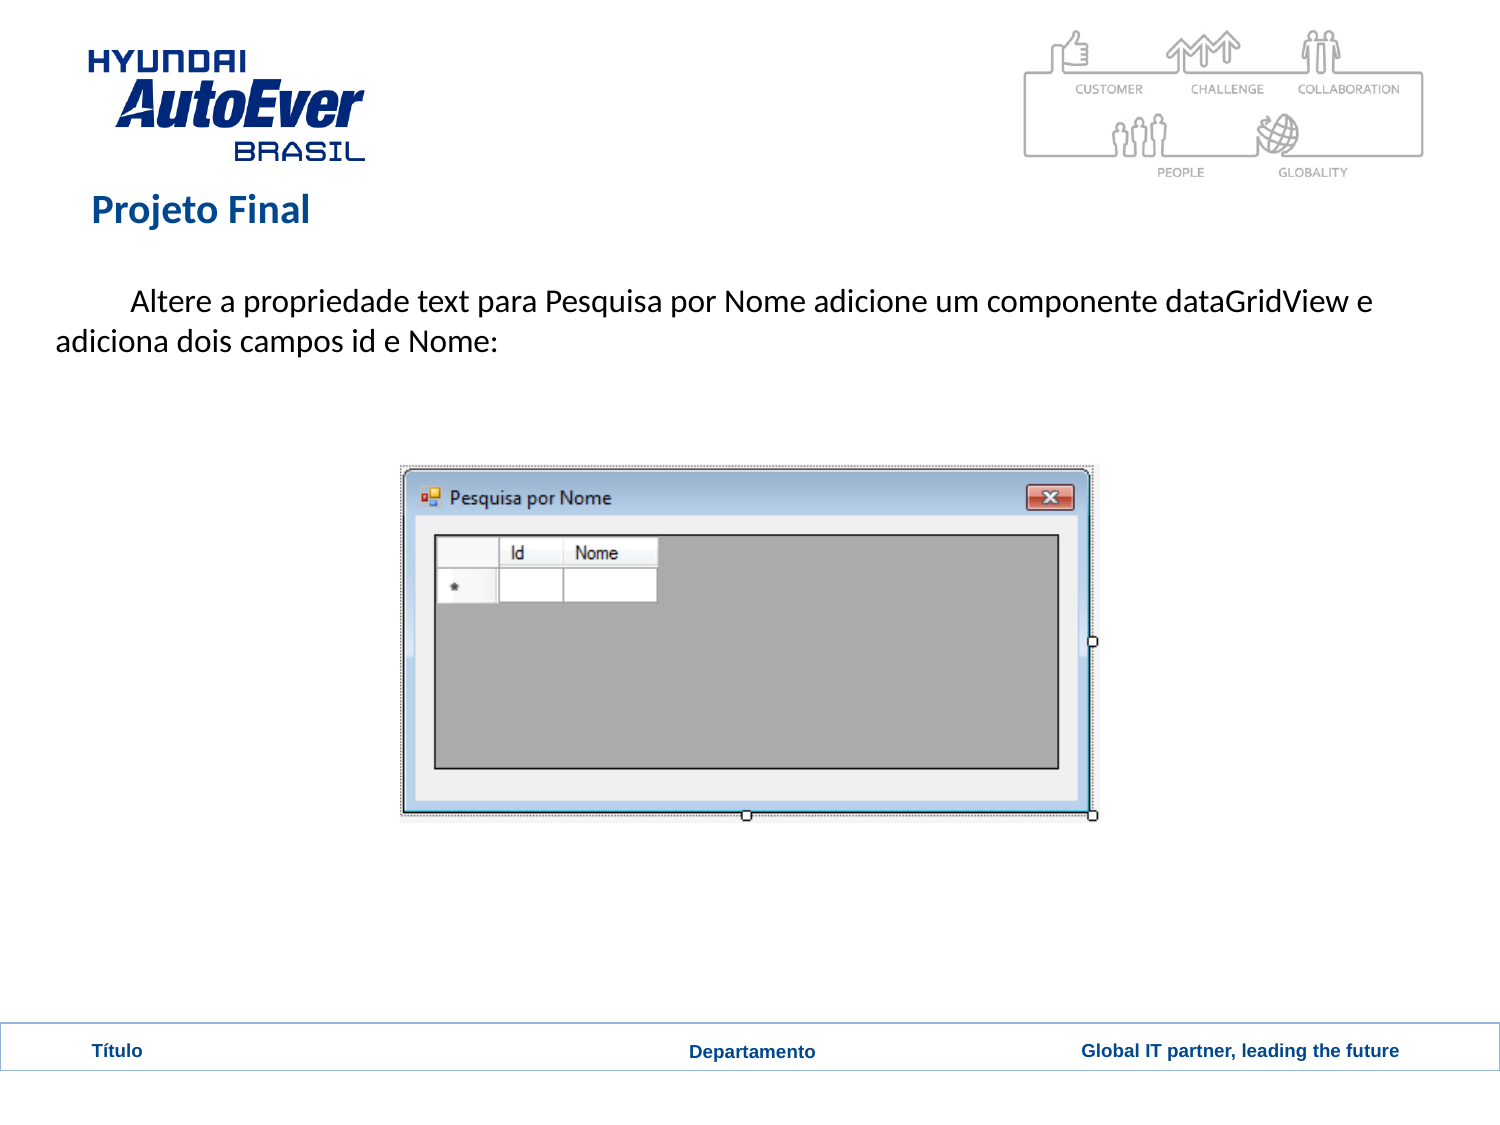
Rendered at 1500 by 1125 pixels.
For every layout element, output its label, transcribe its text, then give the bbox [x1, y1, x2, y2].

picture [400, 464, 1100, 823]
picture [88, 50, 349, 78]
title Projeto Final [76, 182, 999, 232]
list Altere a propriedade text para Pesquisa por Nome adicione um componente dataGridView e adiciona dois campos id e Nome: [40, 232, 1457, 1020]
picture [1022, 23, 1424, 185]
picture [115, 79, 365, 161]
